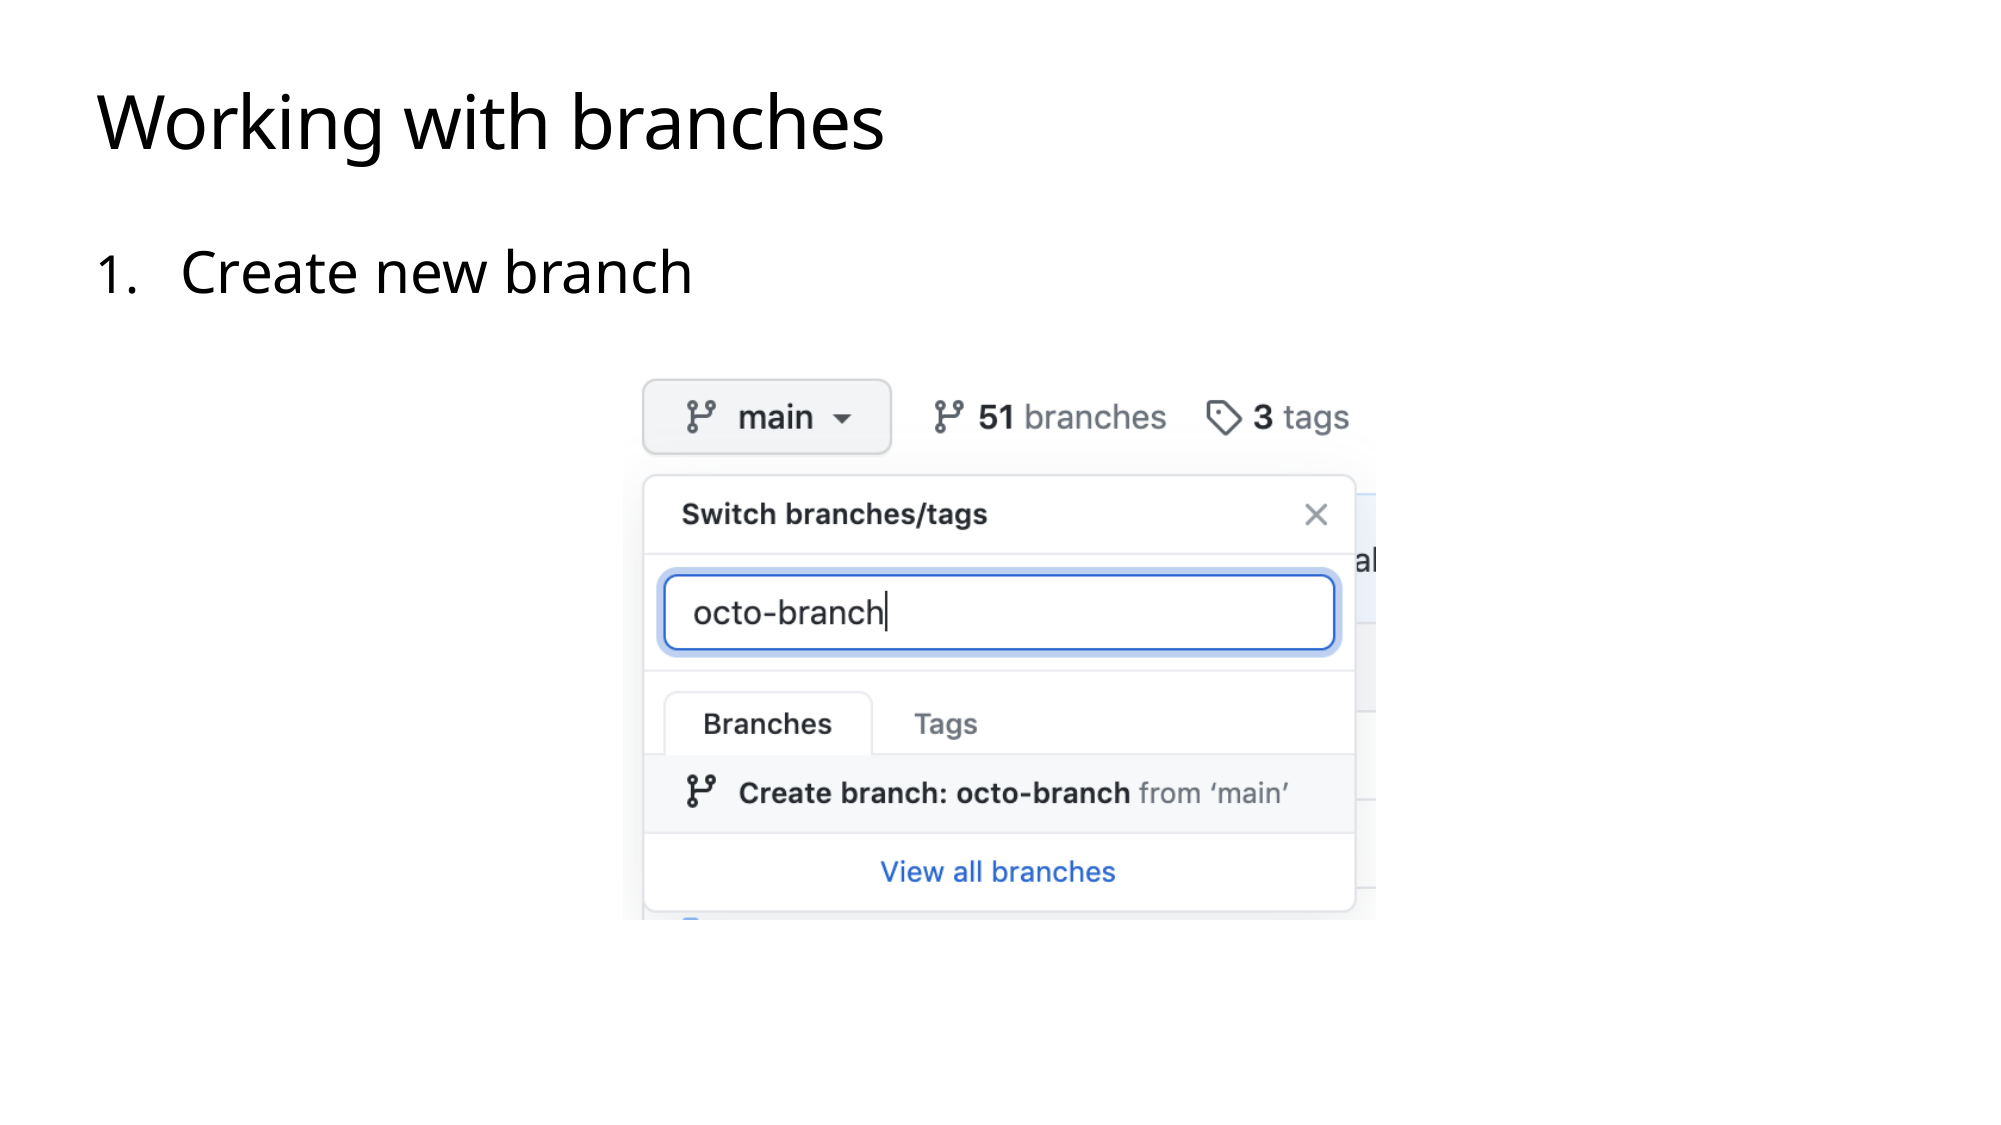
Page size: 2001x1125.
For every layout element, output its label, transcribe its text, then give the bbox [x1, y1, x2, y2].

title Working with branches [96, 75, 1904, 166]
picture [623, 362, 1376, 920]
list Create new branch [95, 235, 1904, 391]
